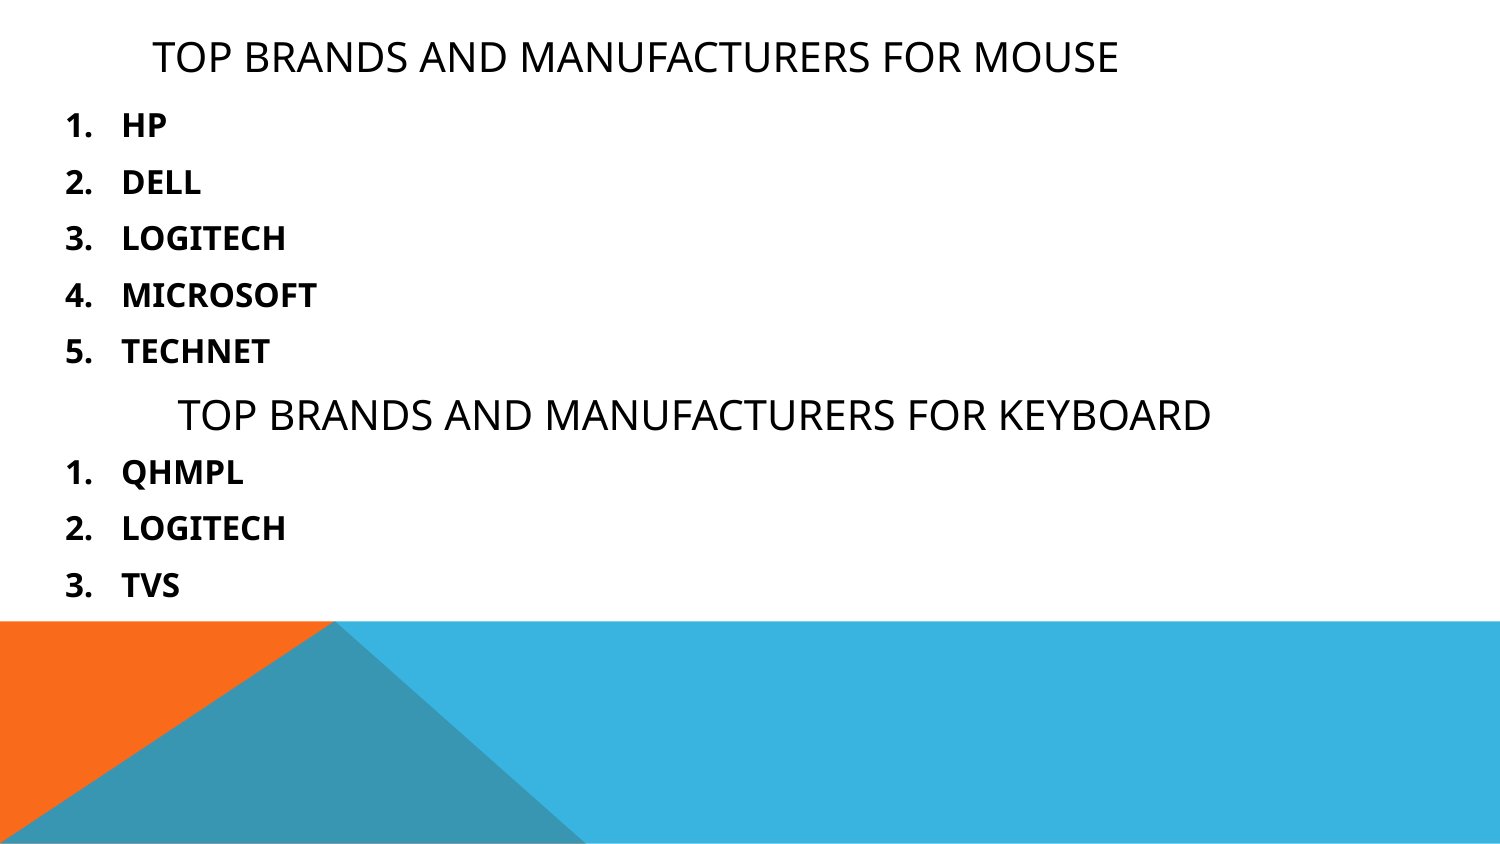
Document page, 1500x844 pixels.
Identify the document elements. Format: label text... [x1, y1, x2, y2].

title TOP BRANDS AND MANUFACTURERS FOR MOUSE [137, 21, 1372, 90]
list HP DELL LOGITECH MICROSOFT TECHNET [50, 96, 1284, 443]
text_box QHMPL LOGITECH TVS [49, 443, 1284, 844]
text_box TOP BRANDS AND MANUFACTURERS FOR KEYBOARD [162, 380, 1397, 448]
